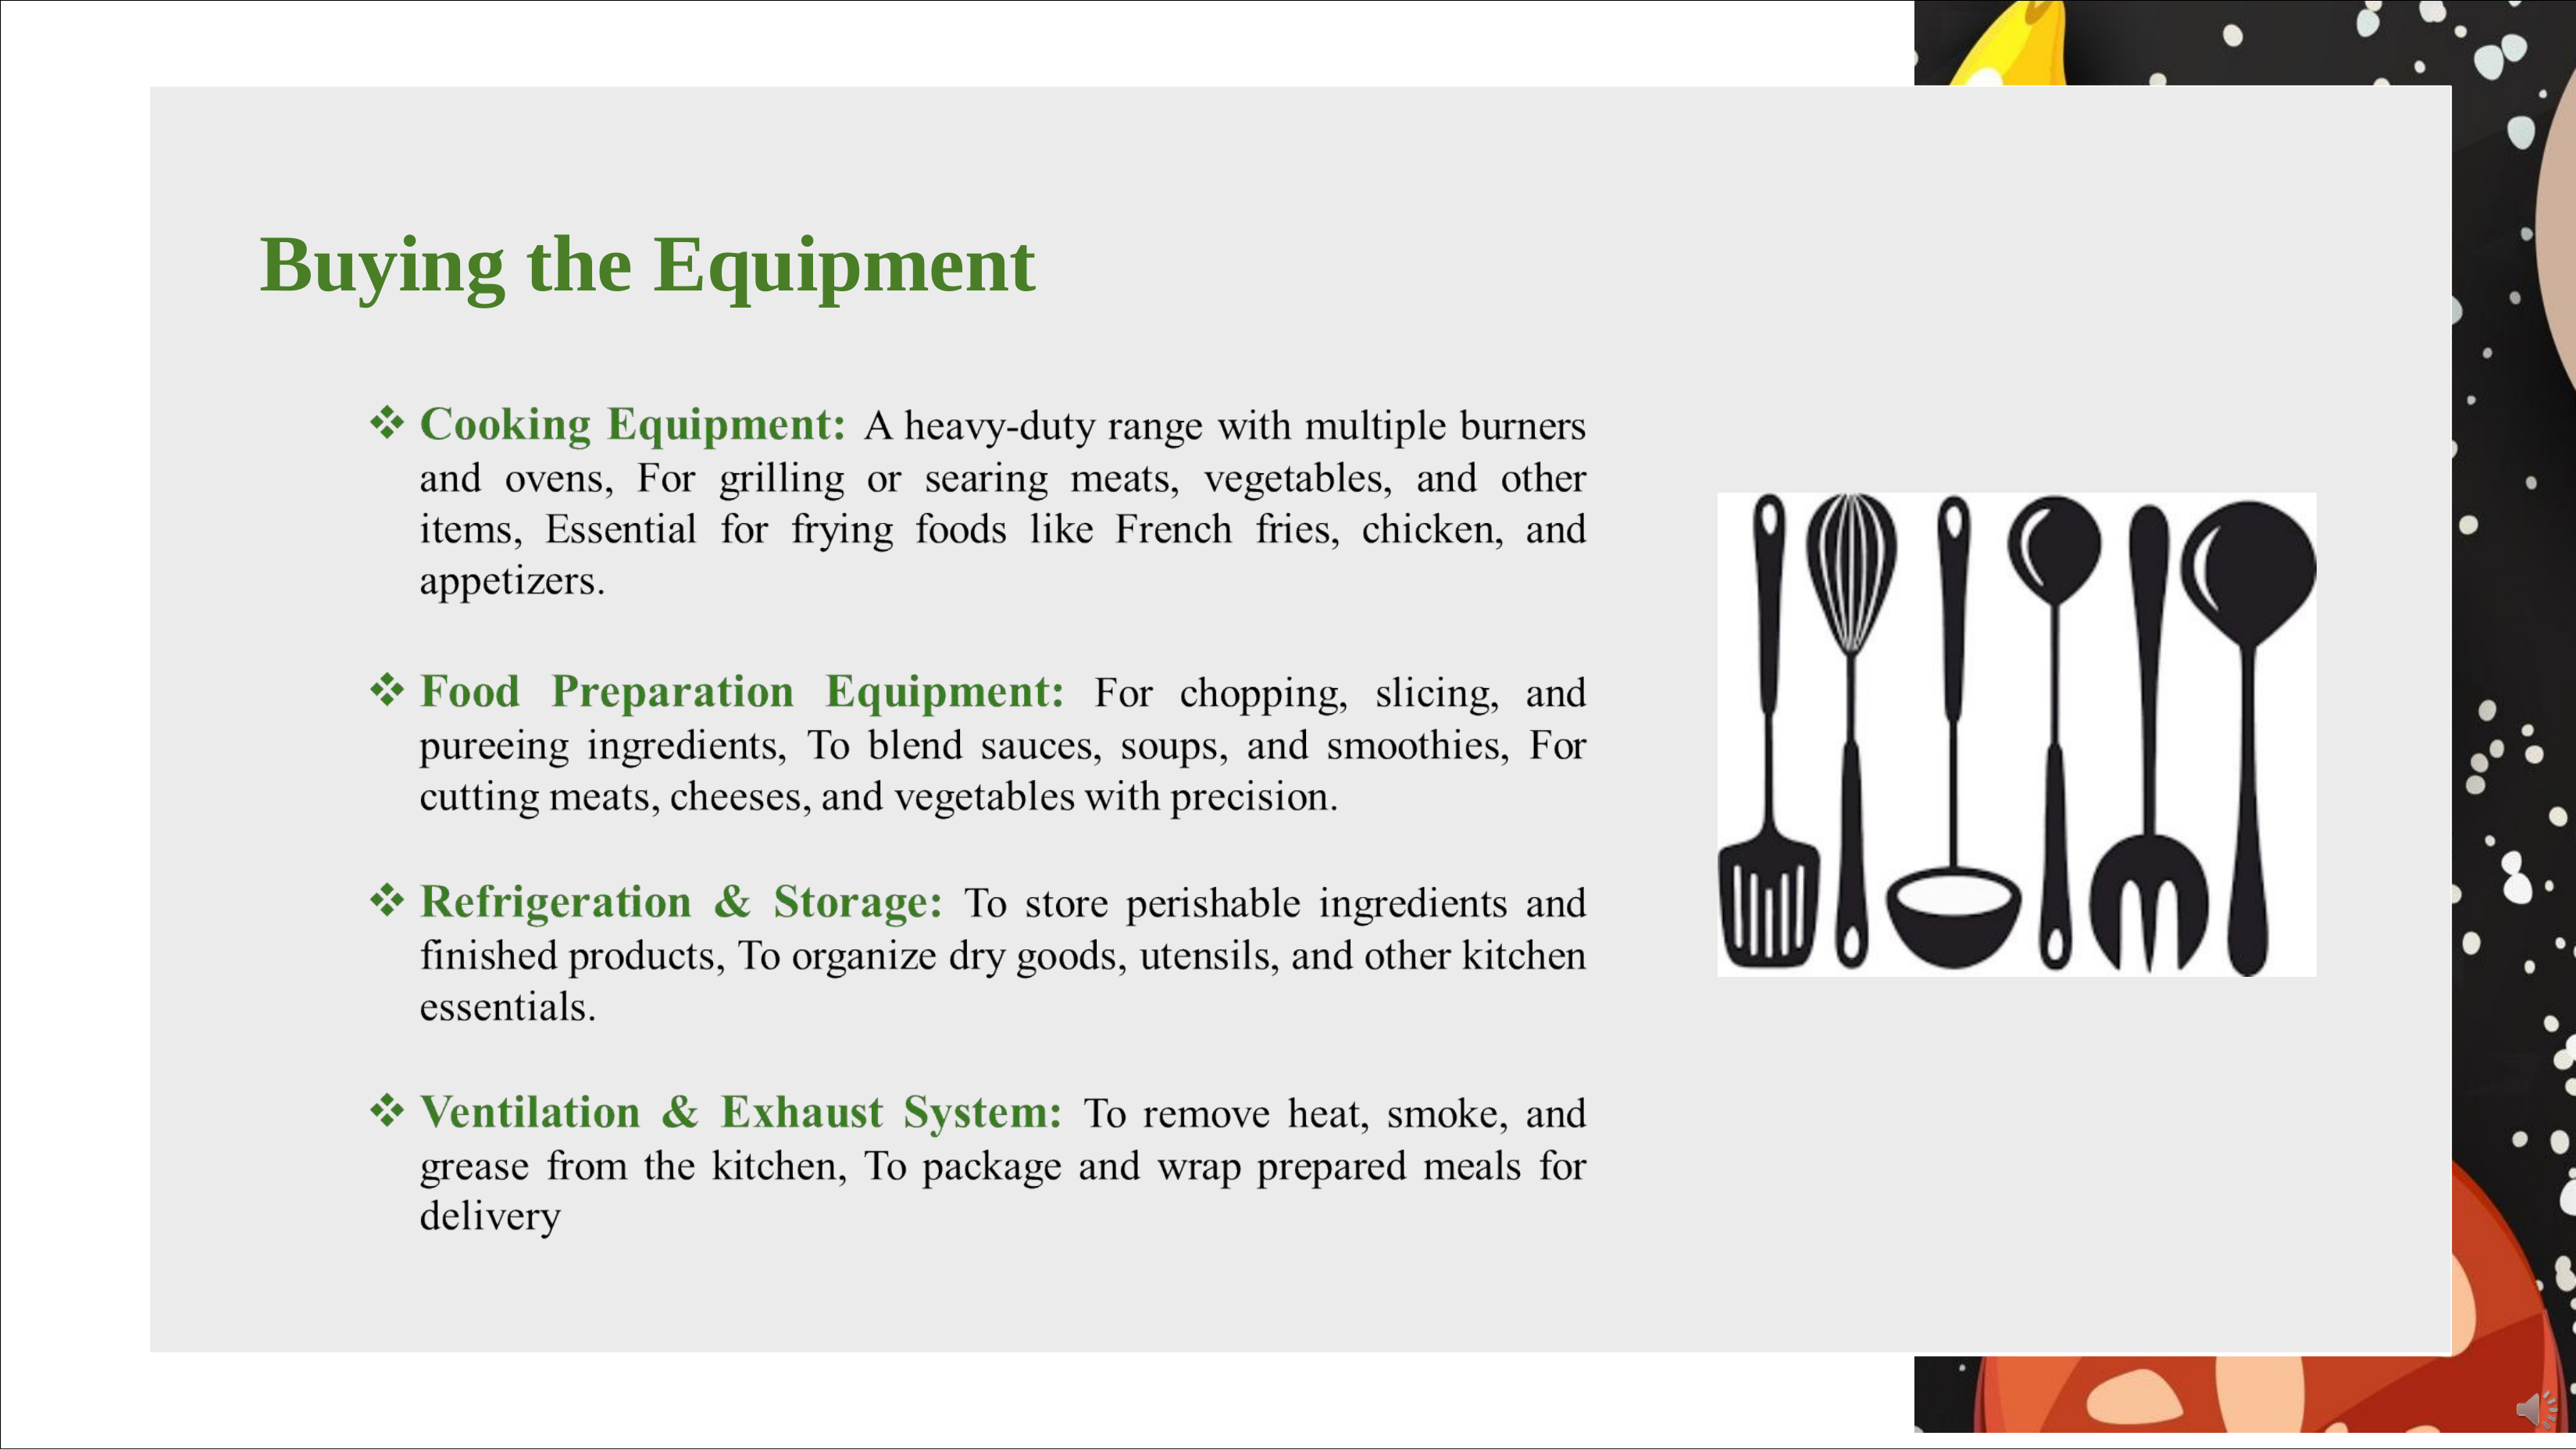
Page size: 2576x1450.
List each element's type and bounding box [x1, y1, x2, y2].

text_box [0, 0, 2576, 1449]
